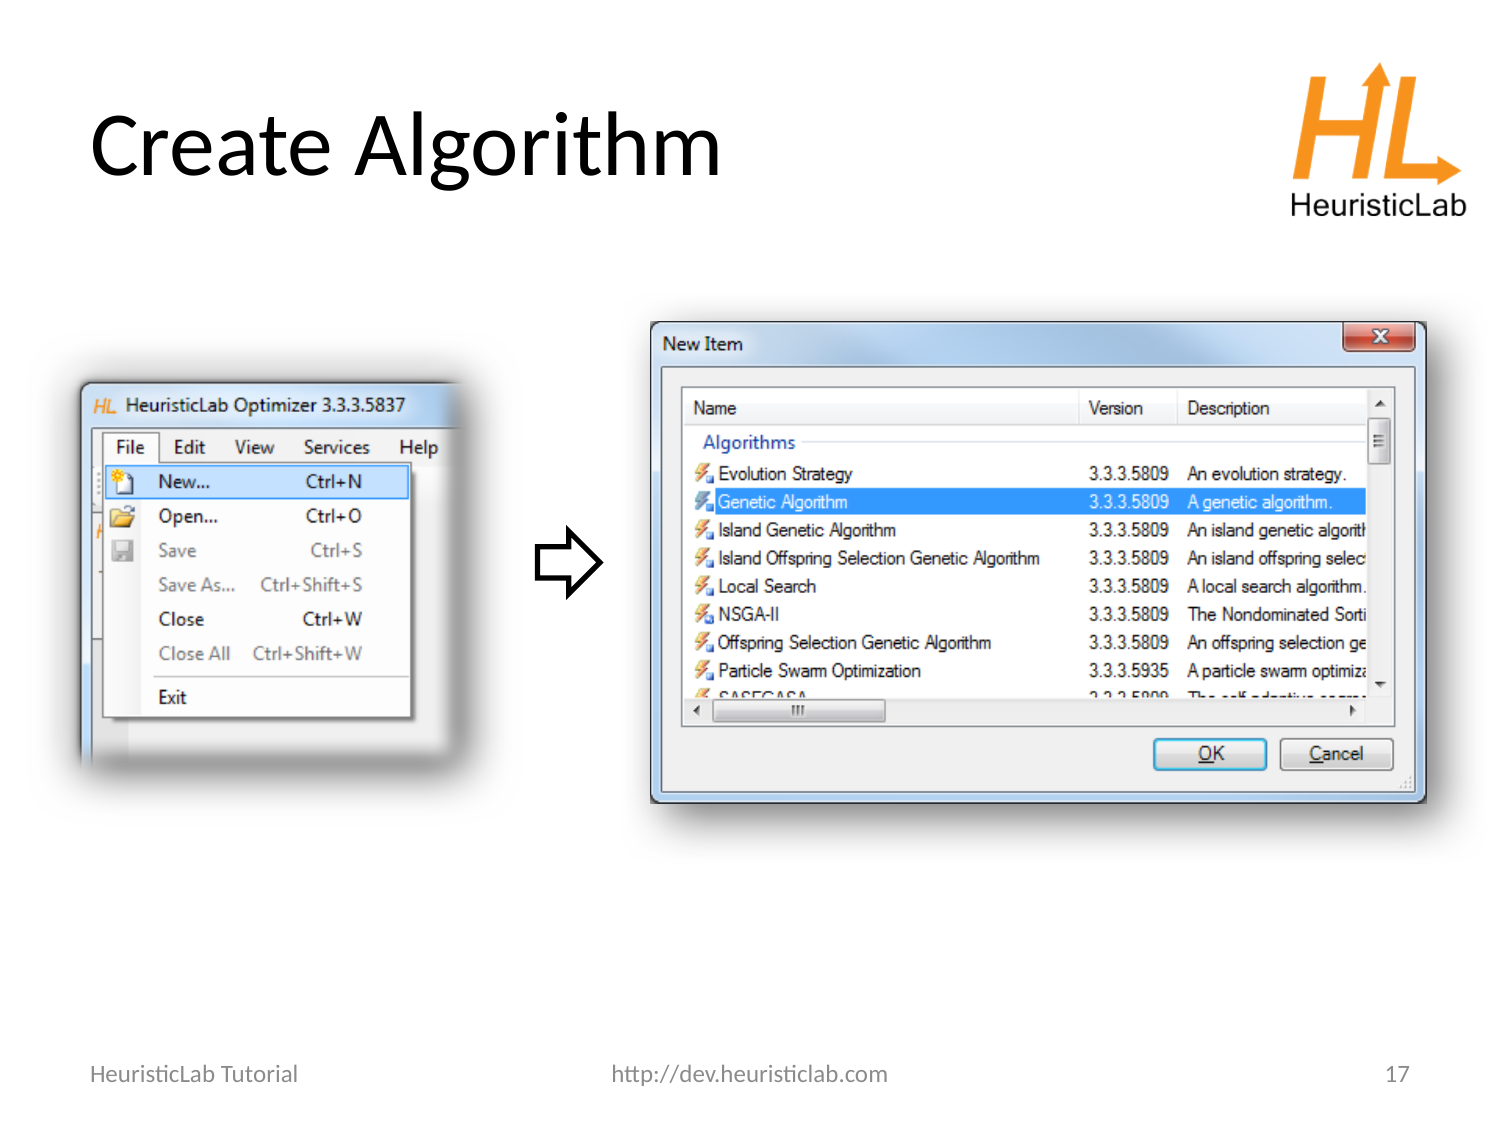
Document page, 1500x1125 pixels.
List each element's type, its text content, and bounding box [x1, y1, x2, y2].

title Create Algorithm [75, 45, 1282, 233]
picture [649, 320, 1427, 805]
slide_number HeuristicLab Tutorial [75, 1042, 425, 1103]
text_box [537, 531, 600, 594]
slide_number 17 [1074, 1042, 1425, 1103]
picture [1281, 27, 1474, 244]
picture [49, 352, 468, 773]
footer http://dev.heuristiclab.com [512, 1042, 988, 1103]
